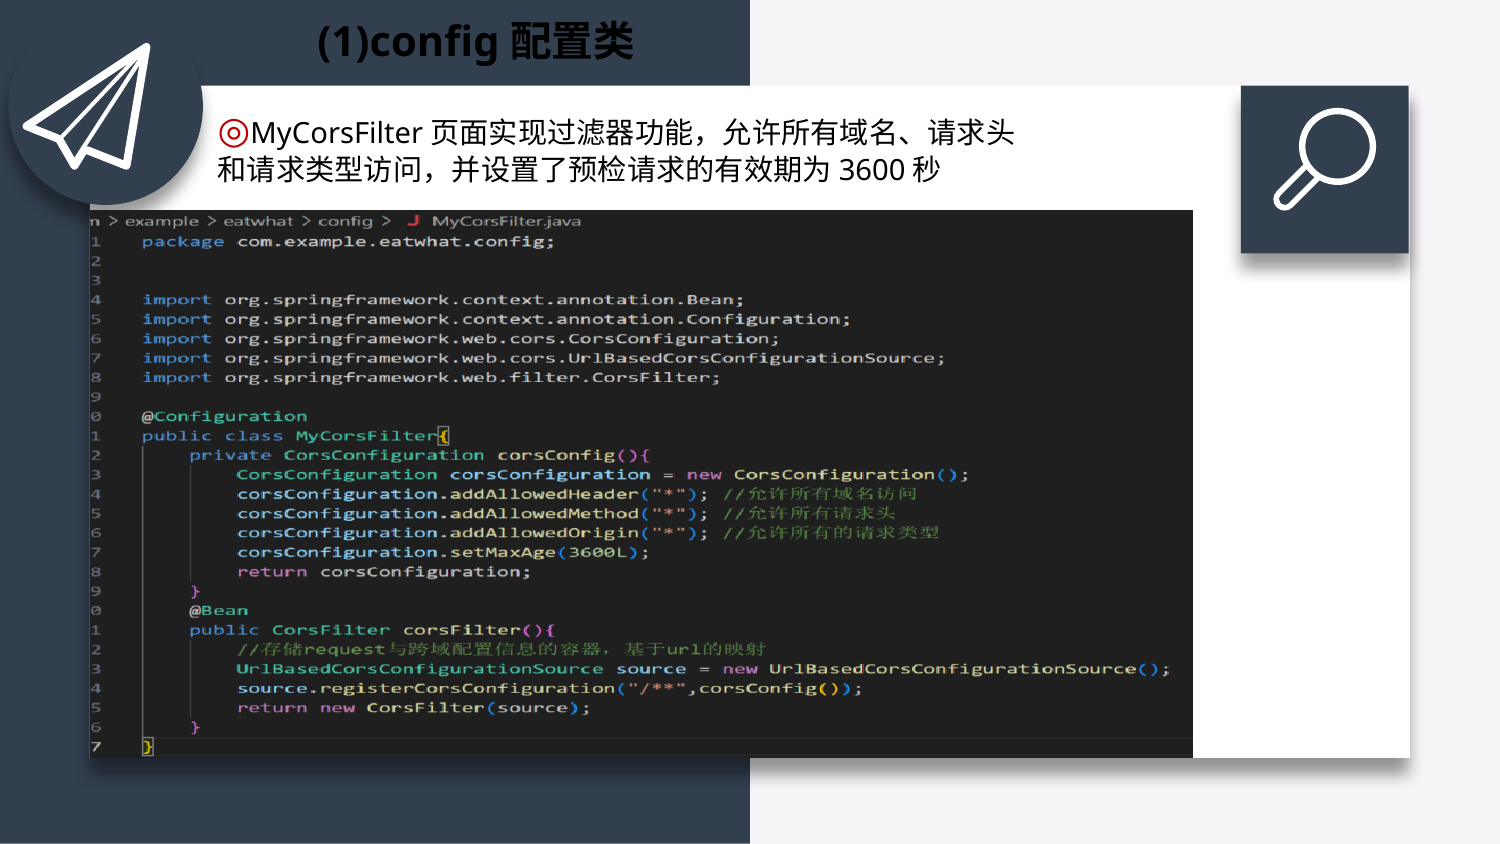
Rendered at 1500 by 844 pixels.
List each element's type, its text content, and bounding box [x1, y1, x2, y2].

text_box [7, 6, 204, 206]
text_box ◎MyCorsFilter页面实现过滤器功能，允许所有域名、请求头和请求类型访问，并设置了预检请求的有效期为3600秒 [202, 98, 1047, 194]
text_box [1240, 85, 1410, 254]
picture [89, 210, 1193, 759]
text_box [172, 85, 1411, 759]
text_box [22, 42, 151, 170]
text_box (1)config配置类 [302, 7, 698, 73]
text_box [1273, 107, 1377, 211]
